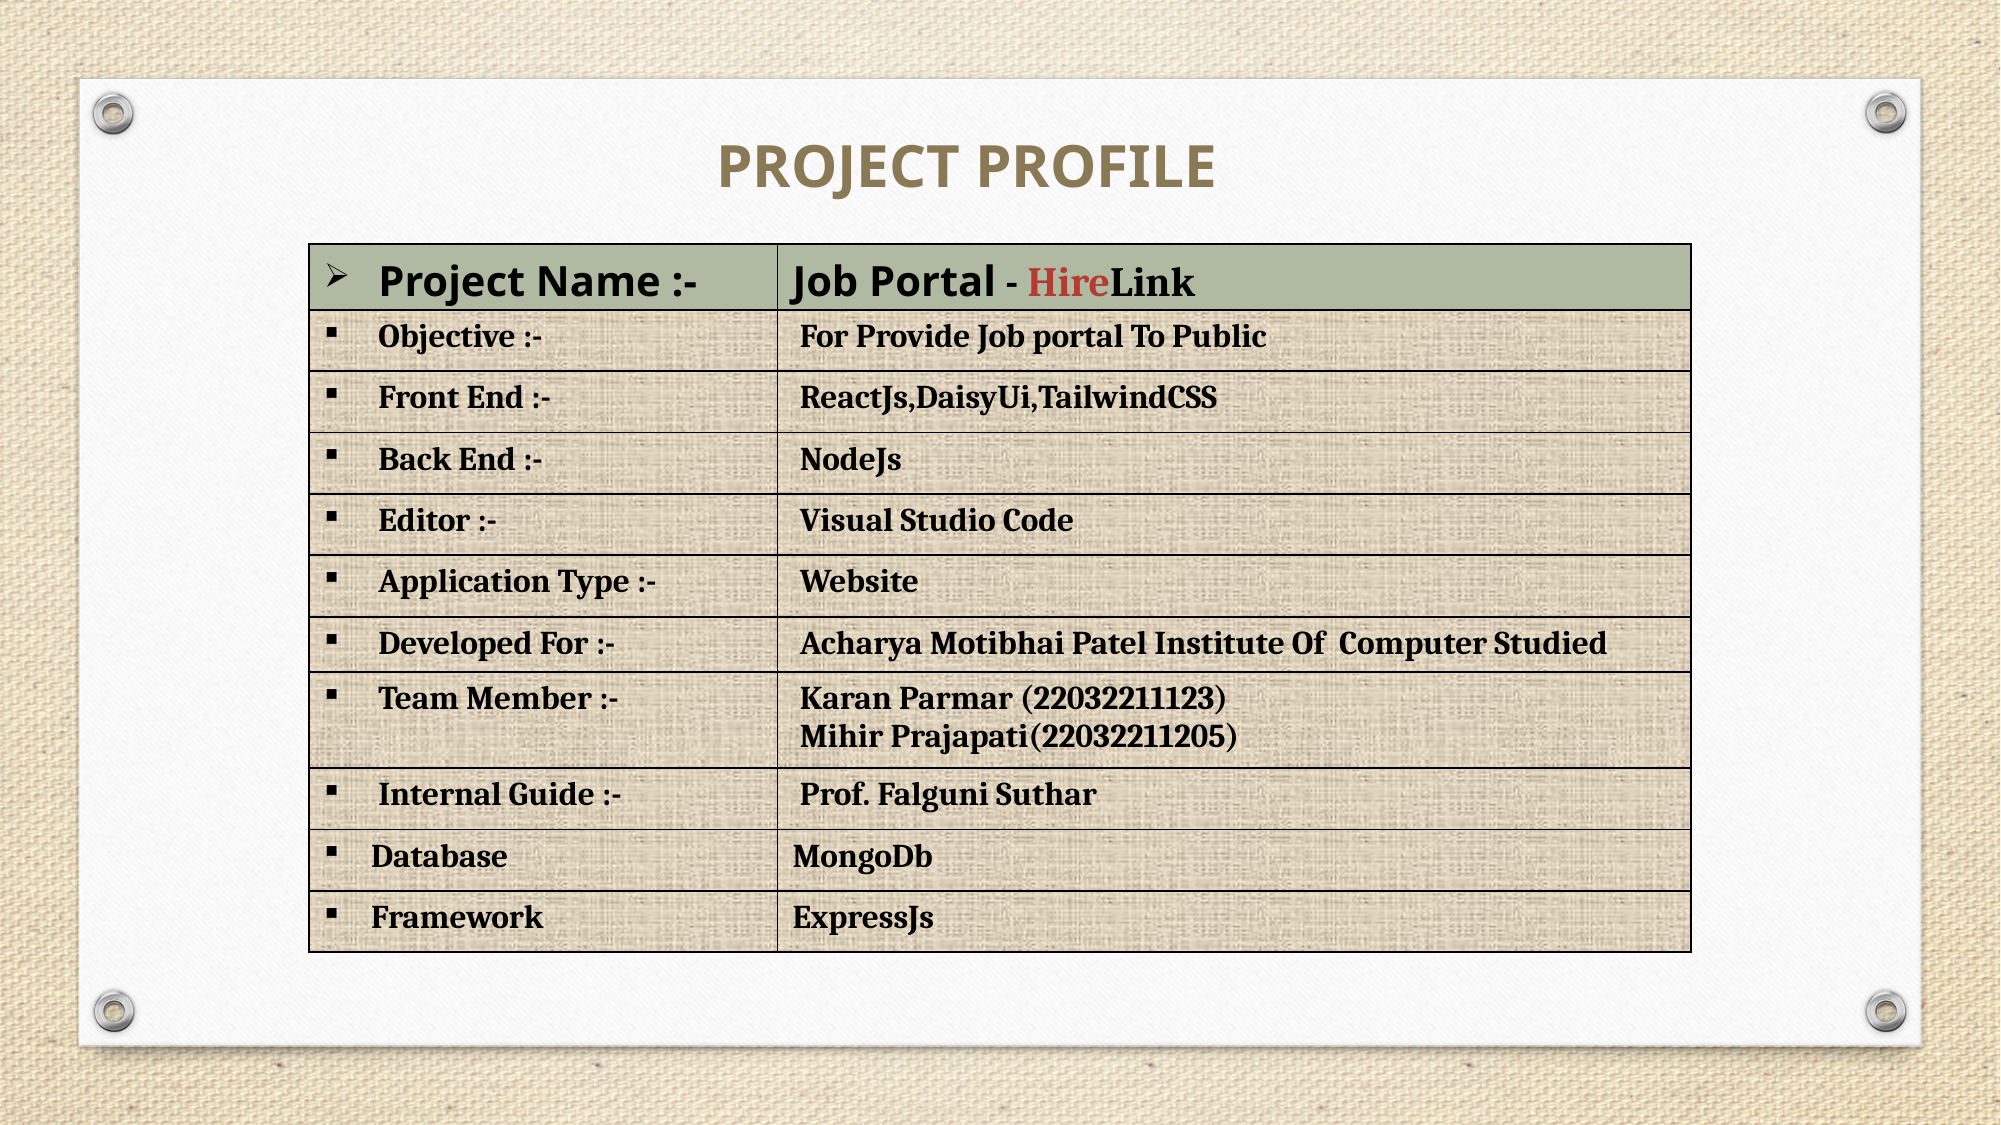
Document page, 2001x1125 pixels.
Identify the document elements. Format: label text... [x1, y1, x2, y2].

table_cell Visual Studio Code [778, 495, 1690, 554]
text_box PROJECT PROFILE [701, 121, 1330, 207]
table_cell Karan Parmar (22032211123) Mihir Prajapati(22032211205) [778, 673, 1690, 767]
table_cell Acharya Motibhai Patel Institute Of Computer Studied [778, 618, 1690, 671]
table_cell ReactJs,DaisyUi,TailwindCSS [778, 372, 1690, 432]
table_cell Objective :- [310, 311, 777, 370]
table_header Project Name :- [310, 245, 777, 309]
table_cell Front End :- [310, 372, 777, 432]
table_cell Developed For :- [310, 618, 777, 671]
table_cell Application Type :- [310, 556, 777, 616]
table_cell Framework [310, 892, 777, 951]
table_cell Website [778, 556, 1690, 616]
table_cell Prof. Falguni Suthar [778, 769, 1690, 829]
table_cell Internal Guide :- [310, 769, 777, 829]
table_cell For Provide Job portal To Public [778, 311, 1690, 370]
table_cell MongoDb [778, 830, 1690, 890]
table_header Job Portal - HireLink [778, 245, 1690, 309]
table_cell Editor :- [310, 495, 777, 554]
table_cell Team Member :- [310, 673, 777, 767]
table_cell ExpressJs [778, 892, 1690, 951]
table_cell NodeJs [778, 433, 1690, 493]
table_cell Database [310, 830, 777, 890]
table_cell Back End :- [310, 433, 777, 493]
picture [0, 0, 2001, 1125]
